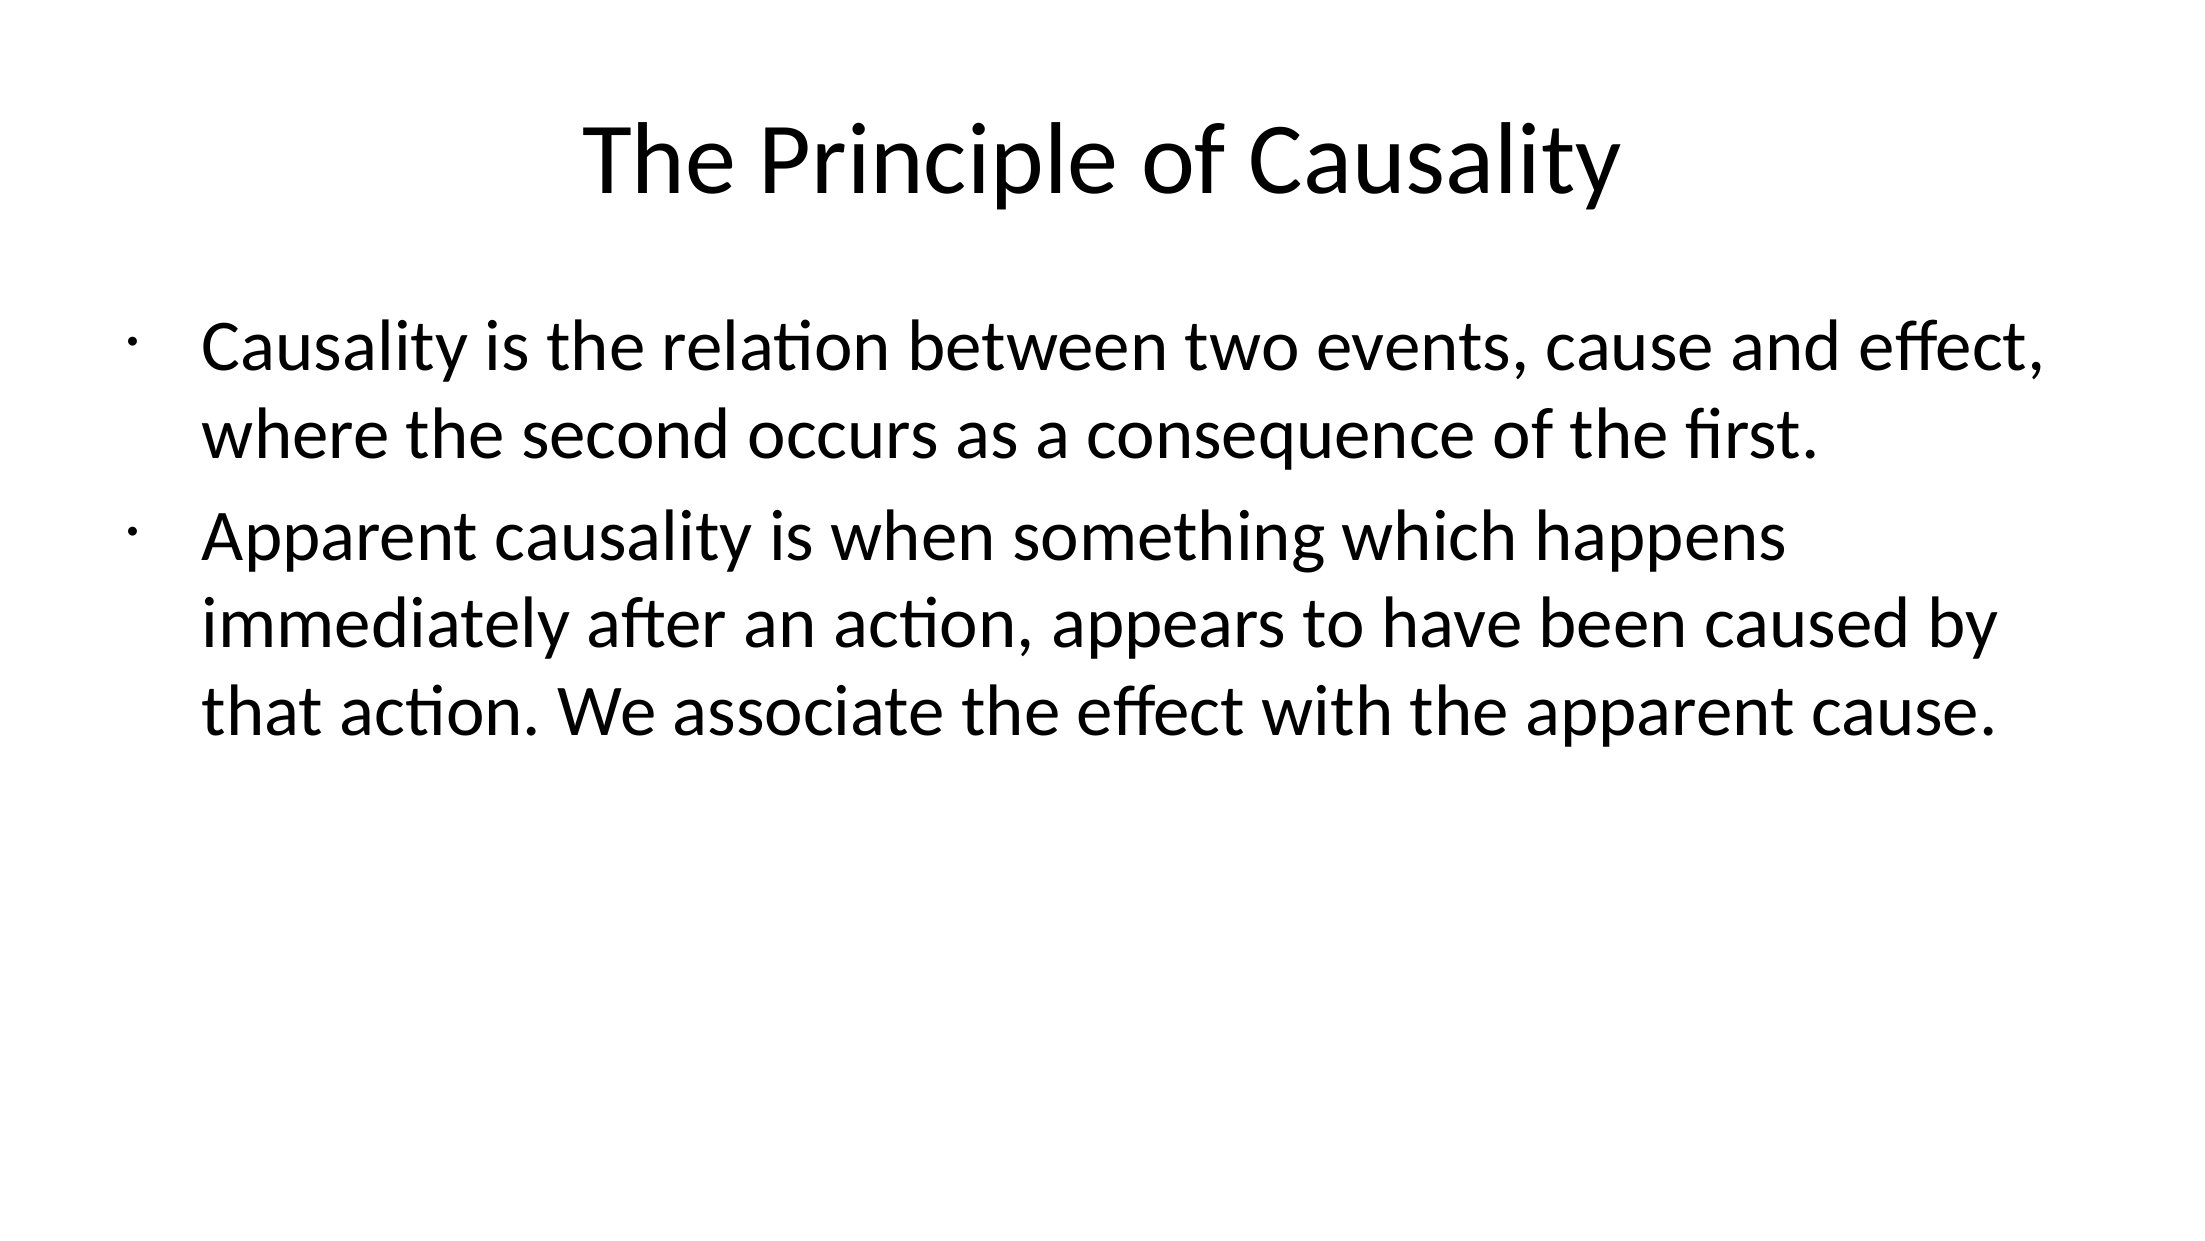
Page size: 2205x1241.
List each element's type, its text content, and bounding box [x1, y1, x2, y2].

title The Principle of Causality [110, 49, 2095, 257]
list Causality is the relation between two events, cause and eﬀect, where the second occurs as a consequence of the ﬁrst. Apparent causality is when something which happens immediately after an action, appears to have been caused by that action. We associate the eﬀect with the apparent cause. [110, 289, 2095, 1108]
